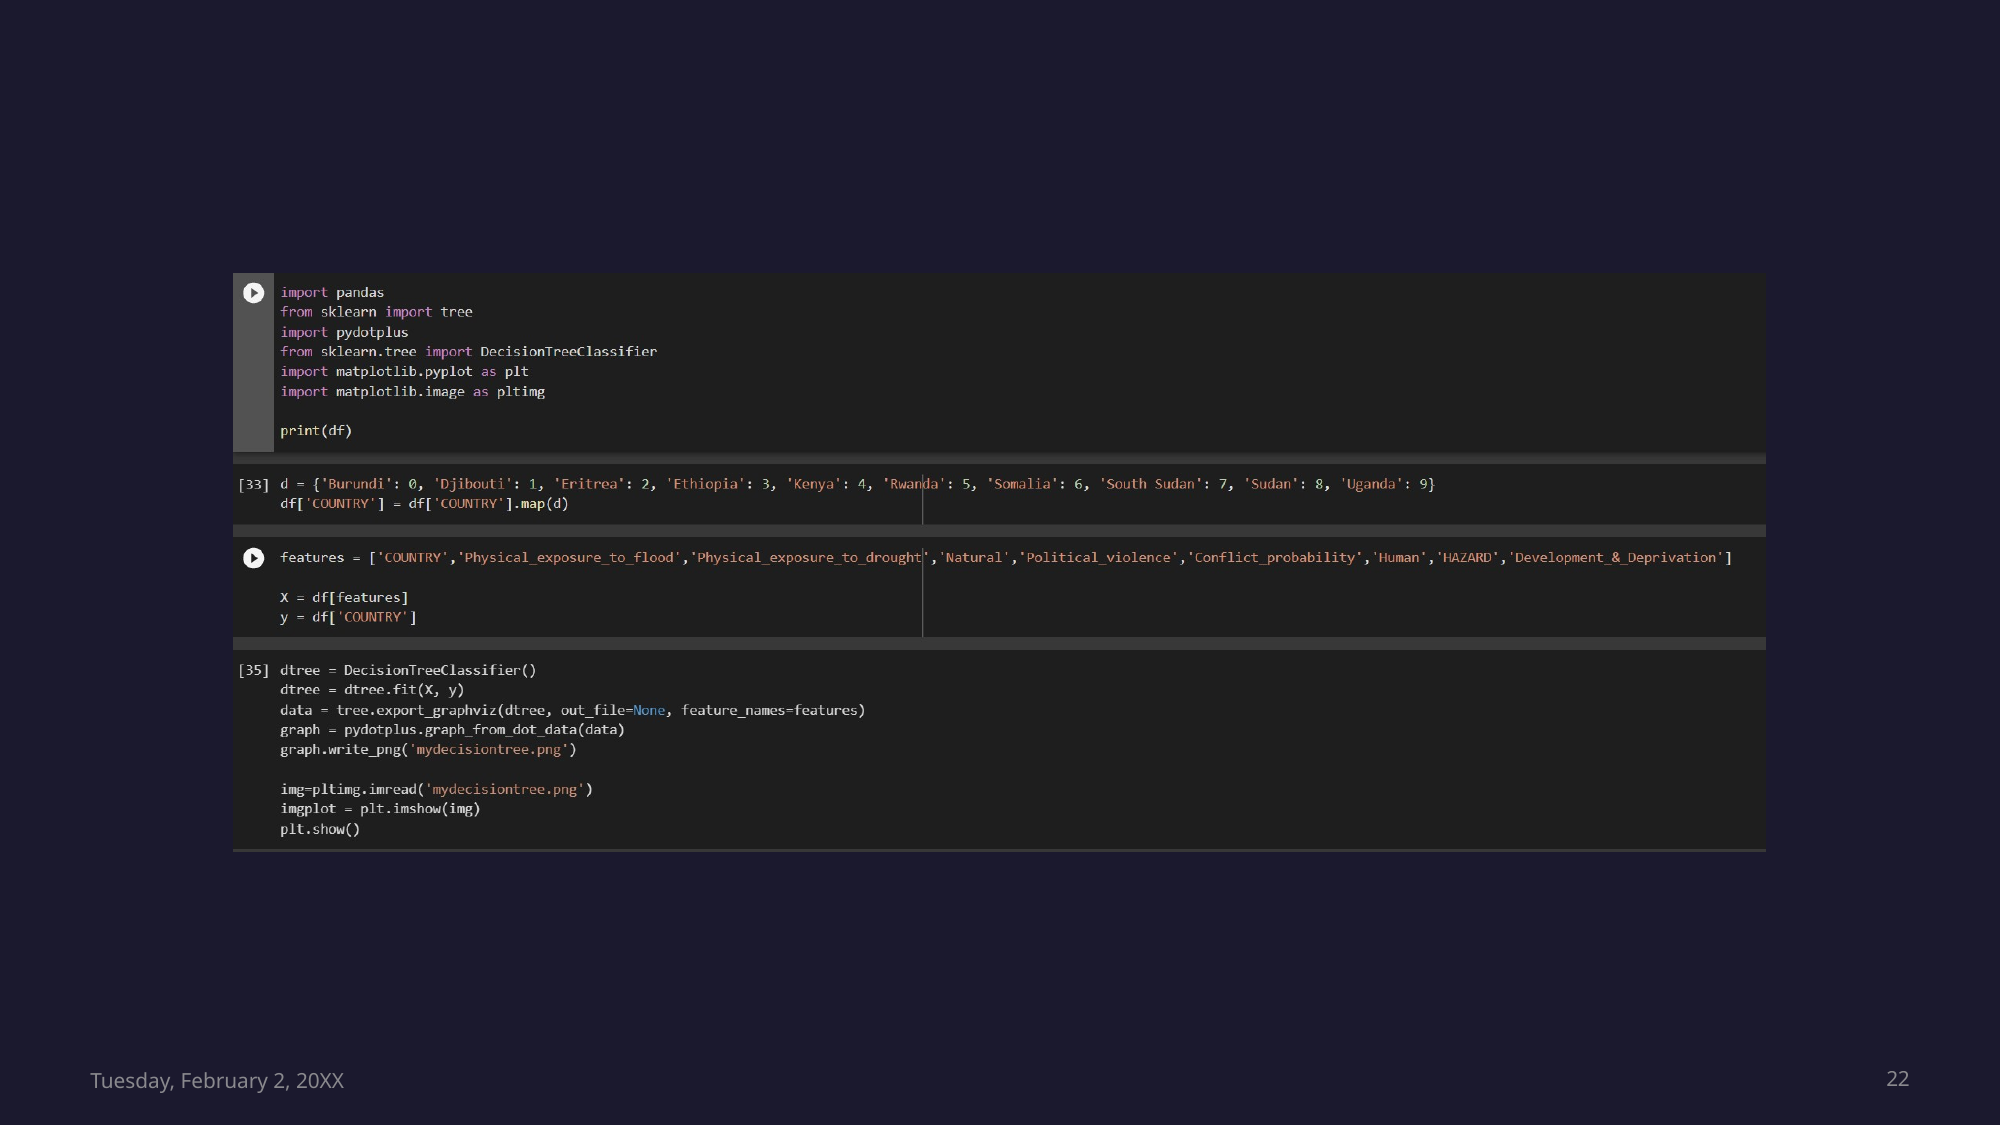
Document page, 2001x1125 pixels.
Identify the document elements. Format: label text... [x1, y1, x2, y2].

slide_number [90, 1067, 522, 1093]
picture [233, 273, 1767, 852]
slide_number 22 [1632, 1067, 1910, 1093]
